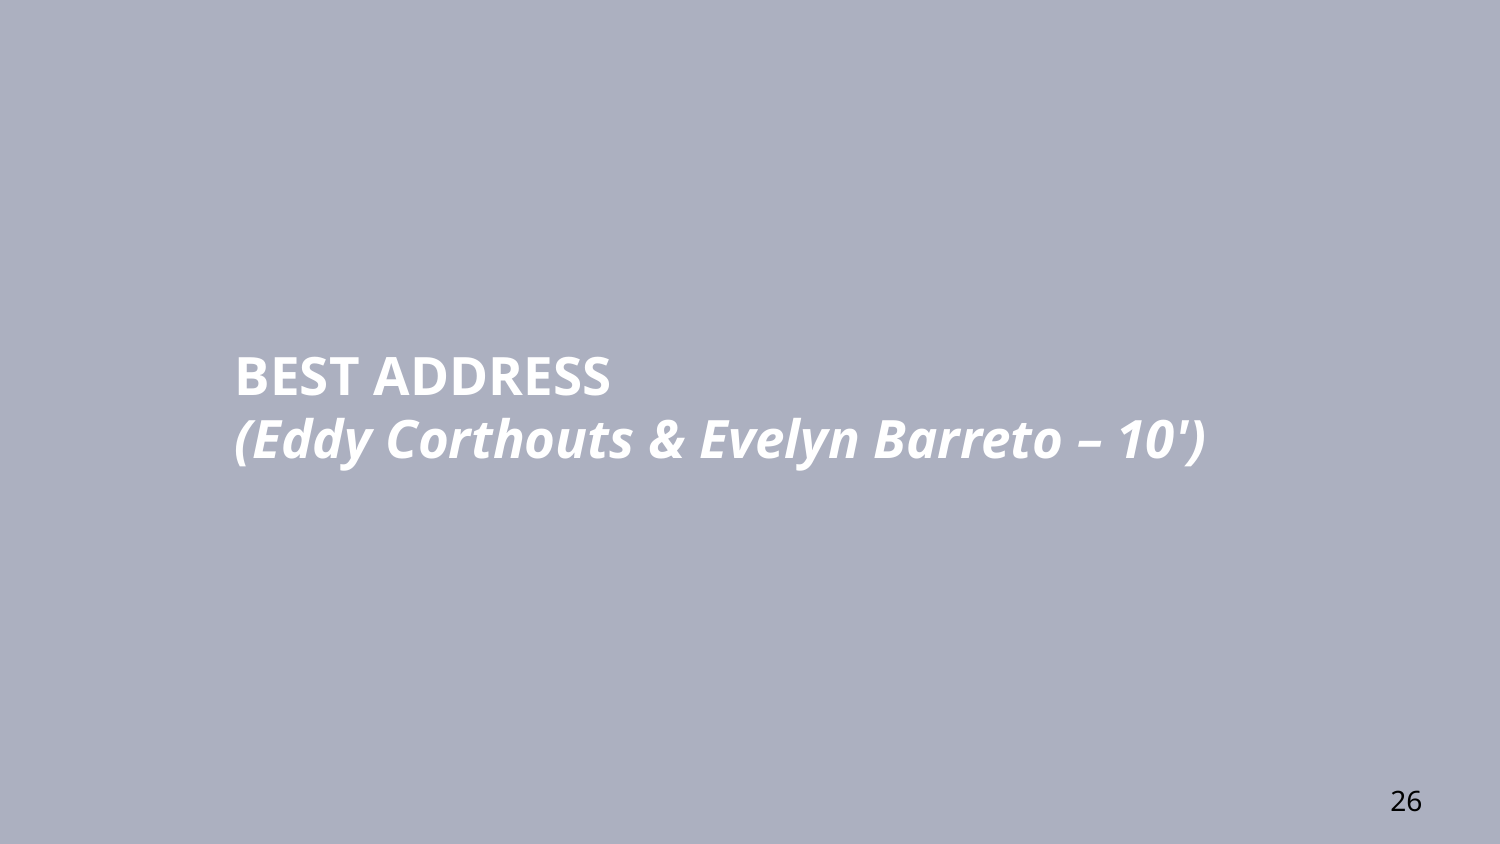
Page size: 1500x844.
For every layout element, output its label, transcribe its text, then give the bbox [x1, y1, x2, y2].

slide_number 26 [1382, 775, 1468, 828]
title BEST ADDRESS (Eddy Corthouts & Evelyn Barreto – 10') [226, 332, 1394, 479]
